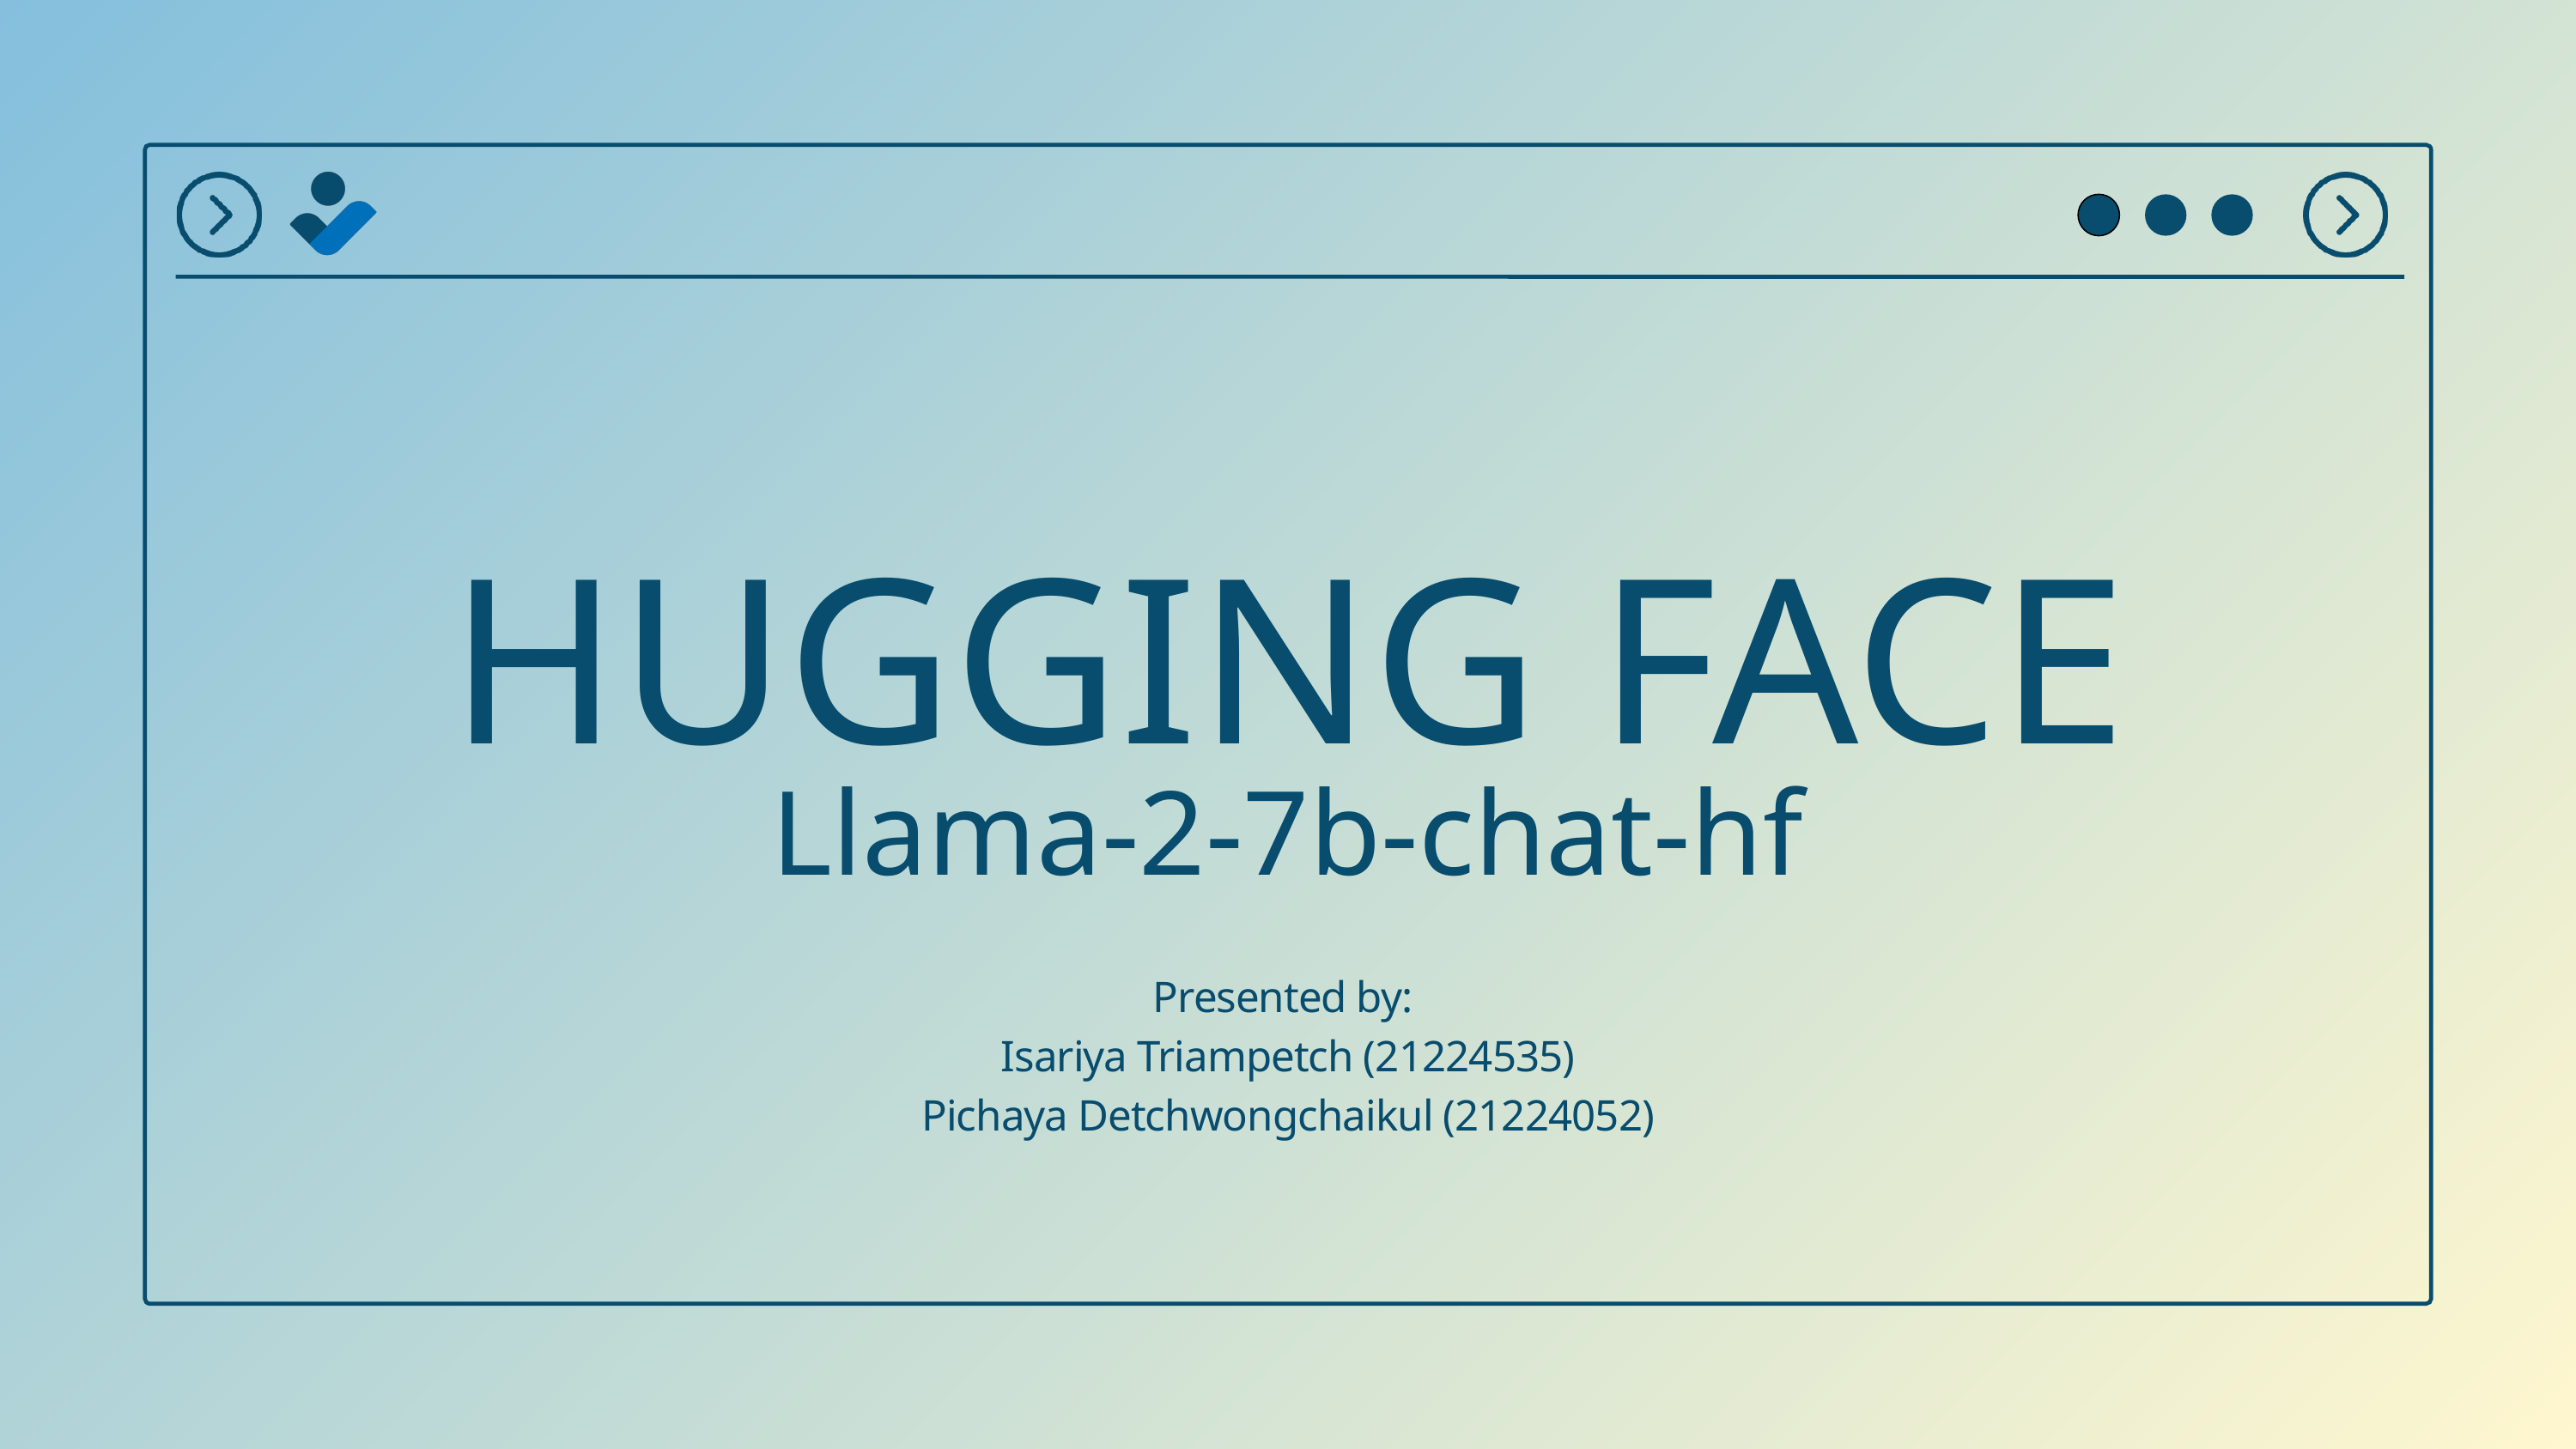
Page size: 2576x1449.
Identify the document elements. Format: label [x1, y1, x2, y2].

text_box [144, 144, 2432, 1304]
text_box [2077, 194, 2253, 236]
